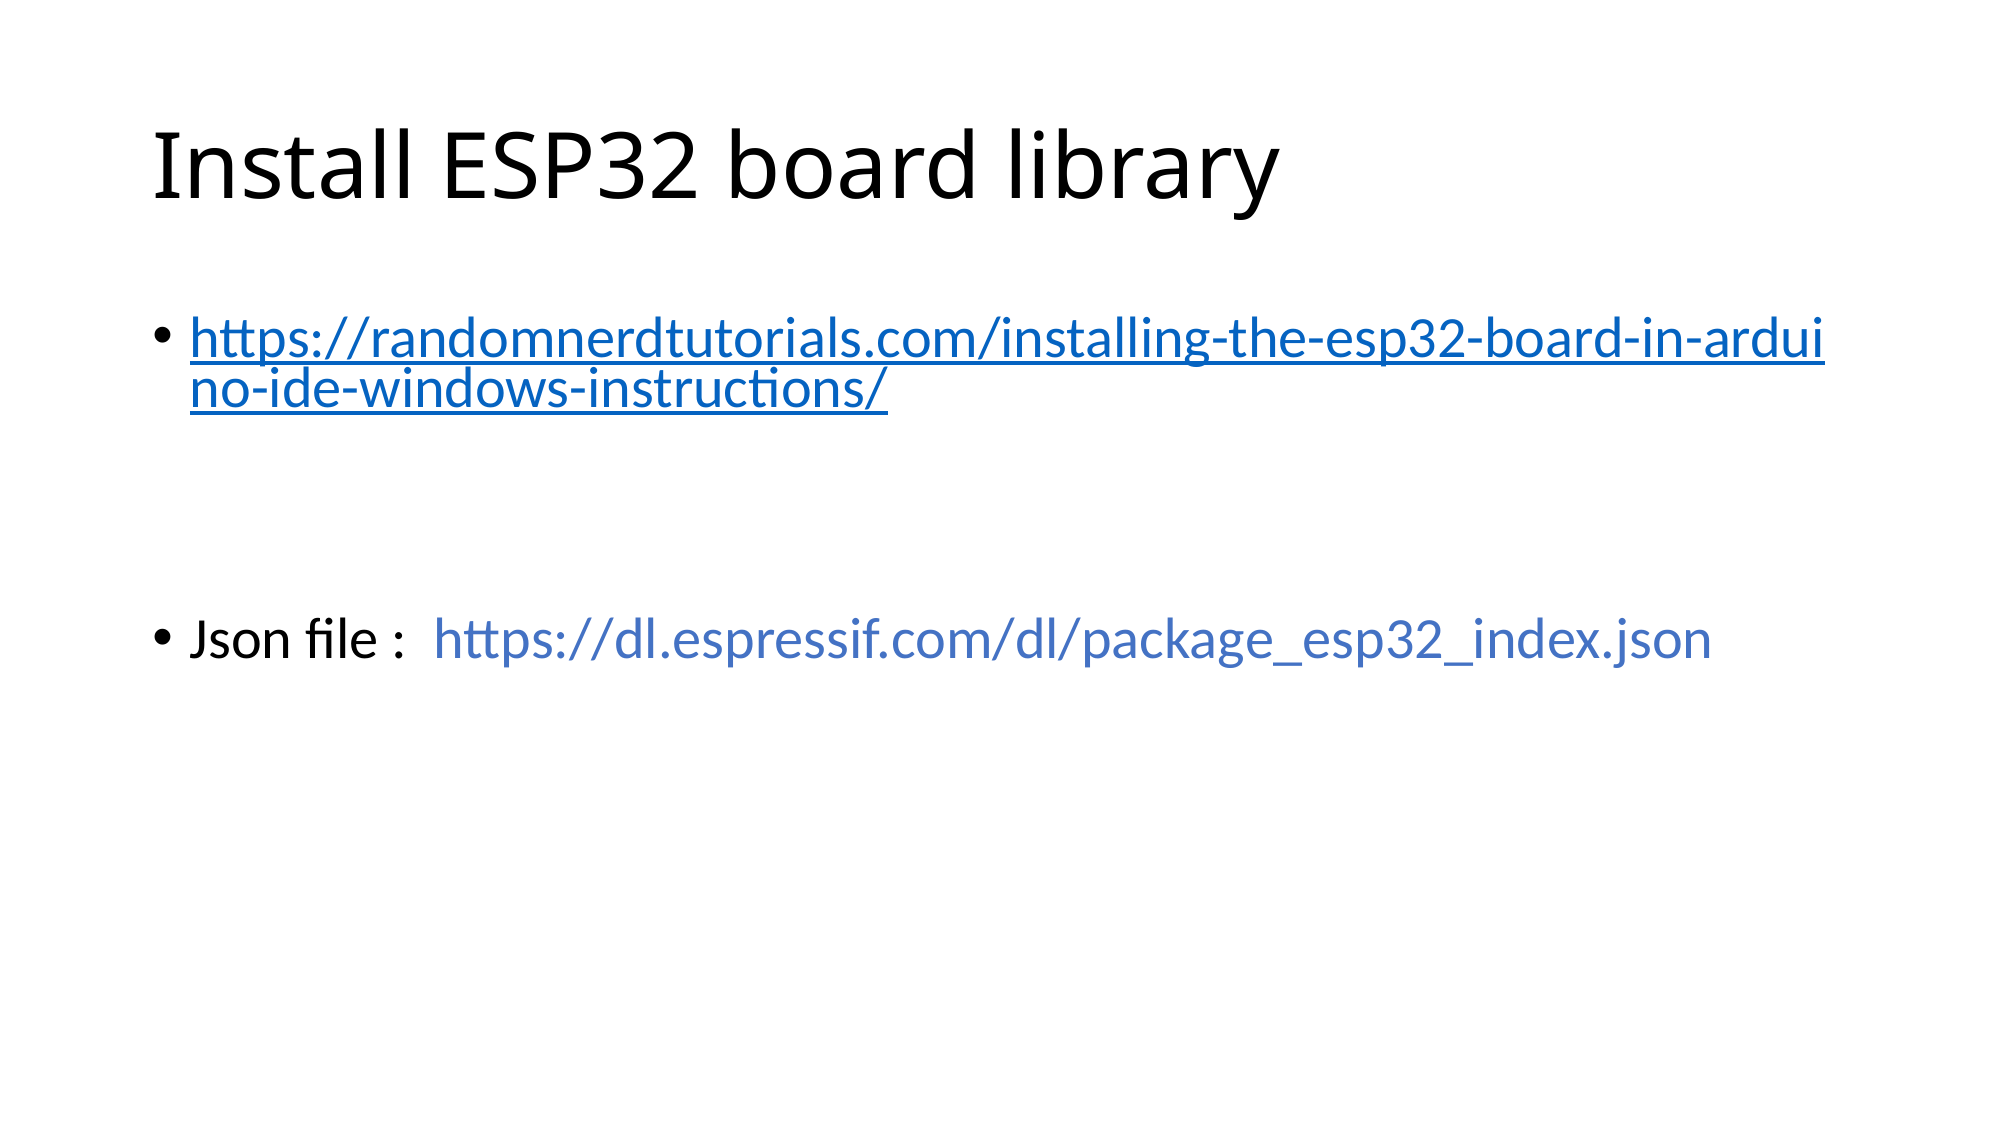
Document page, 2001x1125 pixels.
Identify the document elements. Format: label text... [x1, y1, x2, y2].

list https://randomnerdtutorials.com/installing-the-esp32-board-in-arduino-ide-windows-instructions/ Json file : https://dl.espressif.com/dl/package_esp32_index.json [137, 299, 1863, 1014]
title Install ESP32 board library [137, 59, 1863, 278]
